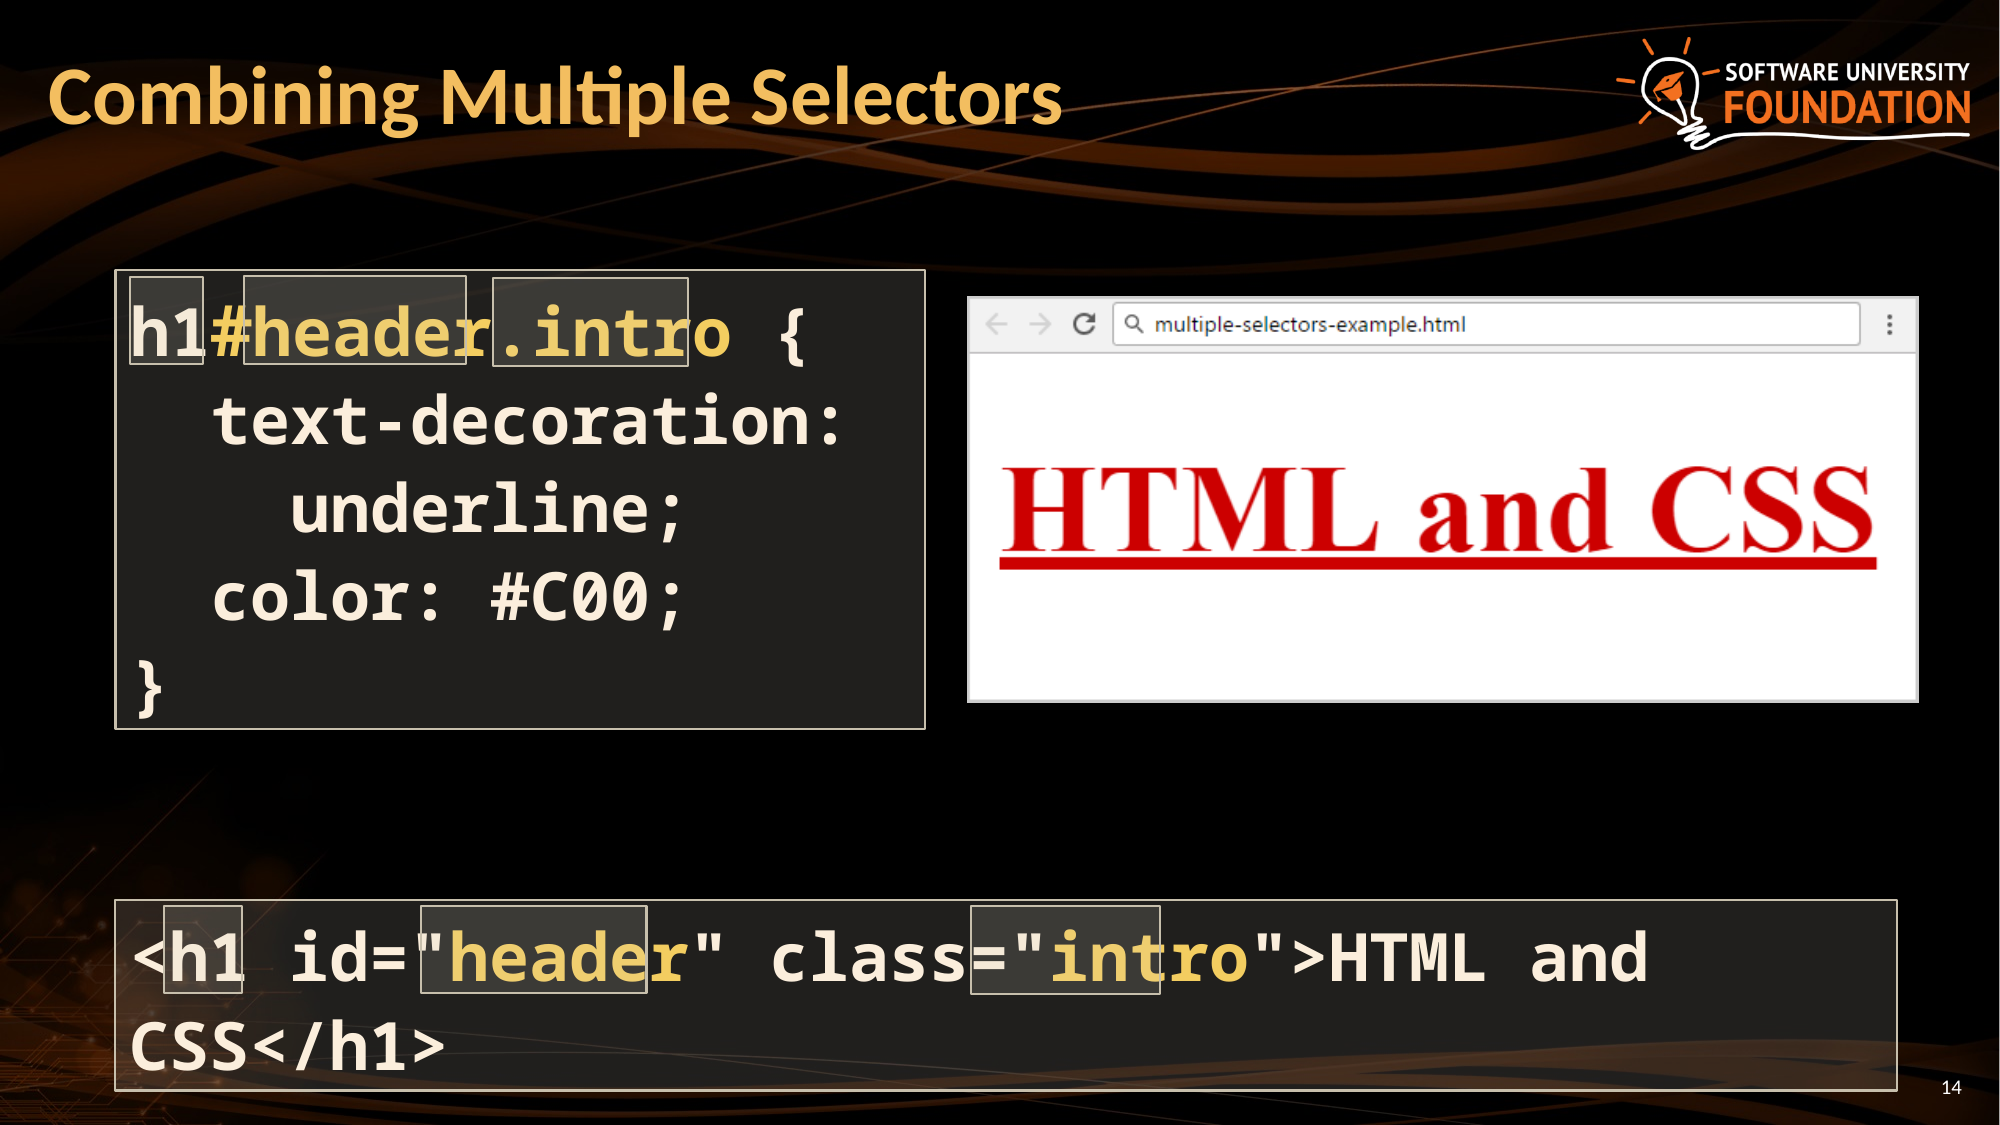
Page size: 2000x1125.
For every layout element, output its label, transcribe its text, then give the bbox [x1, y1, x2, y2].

text_box [421, 905, 647, 994]
text_box [971, 905, 1161, 994]
text_box [244, 275, 466, 364]
slide_number 14 [1897, 1070, 1968, 1103]
text_box <h1 id="header" class="intro">HTML and CSS</h1> [114, 899, 1898, 1091]
text_box [130, 276, 203, 364]
picture [0, 0, 2000, 1125]
text_box h1#header.intro { text-decoration: underline; color: #C00; } [115, 269, 925, 730]
text_box [164, 905, 242, 994]
title Combining Multiple Selectors [30, 6, 1602, 189]
text_box [493, 278, 688, 366]
